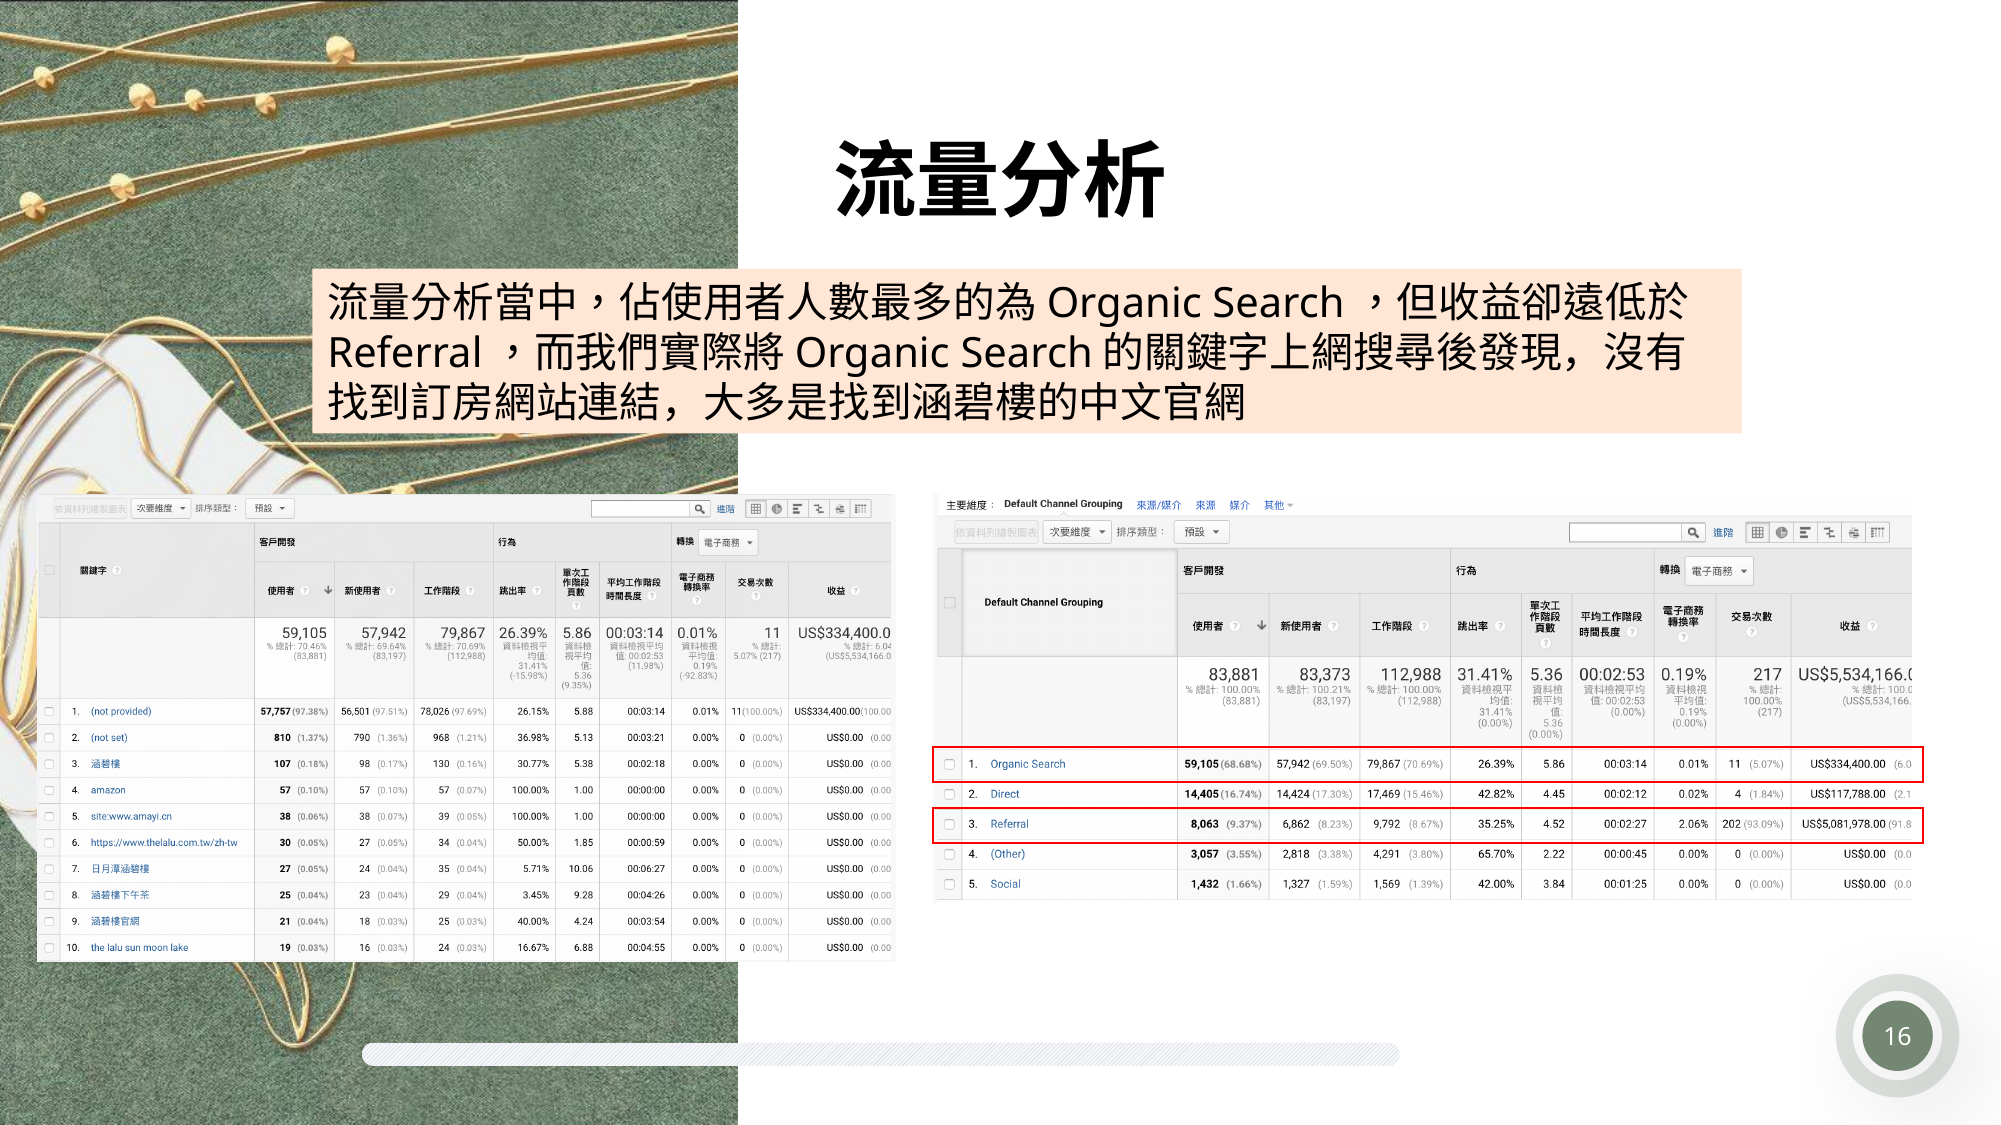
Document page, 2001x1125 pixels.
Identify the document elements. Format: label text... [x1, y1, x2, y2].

text_box 流量分析當中，佔使用者人數最多的為Organic Search，但收益卻遠低於Referral，而我們實際將Organic Search的關鍵字上網搜尋後發現，沒有找到訂房網站連結，大多是找到涵碧樓的中文官網 [738, 268, 1742, 434]
text_box 流量分析 [818, 119, 1182, 234]
picture [0, 0, 896, 1125]
text_box [1912, 807, 1924, 844]
text_box [1912, 746, 1924, 783]
picture [933, 494, 1912, 903]
text_box [738, 1041, 1401, 1067]
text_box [1835, 973, 1960, 1098]
